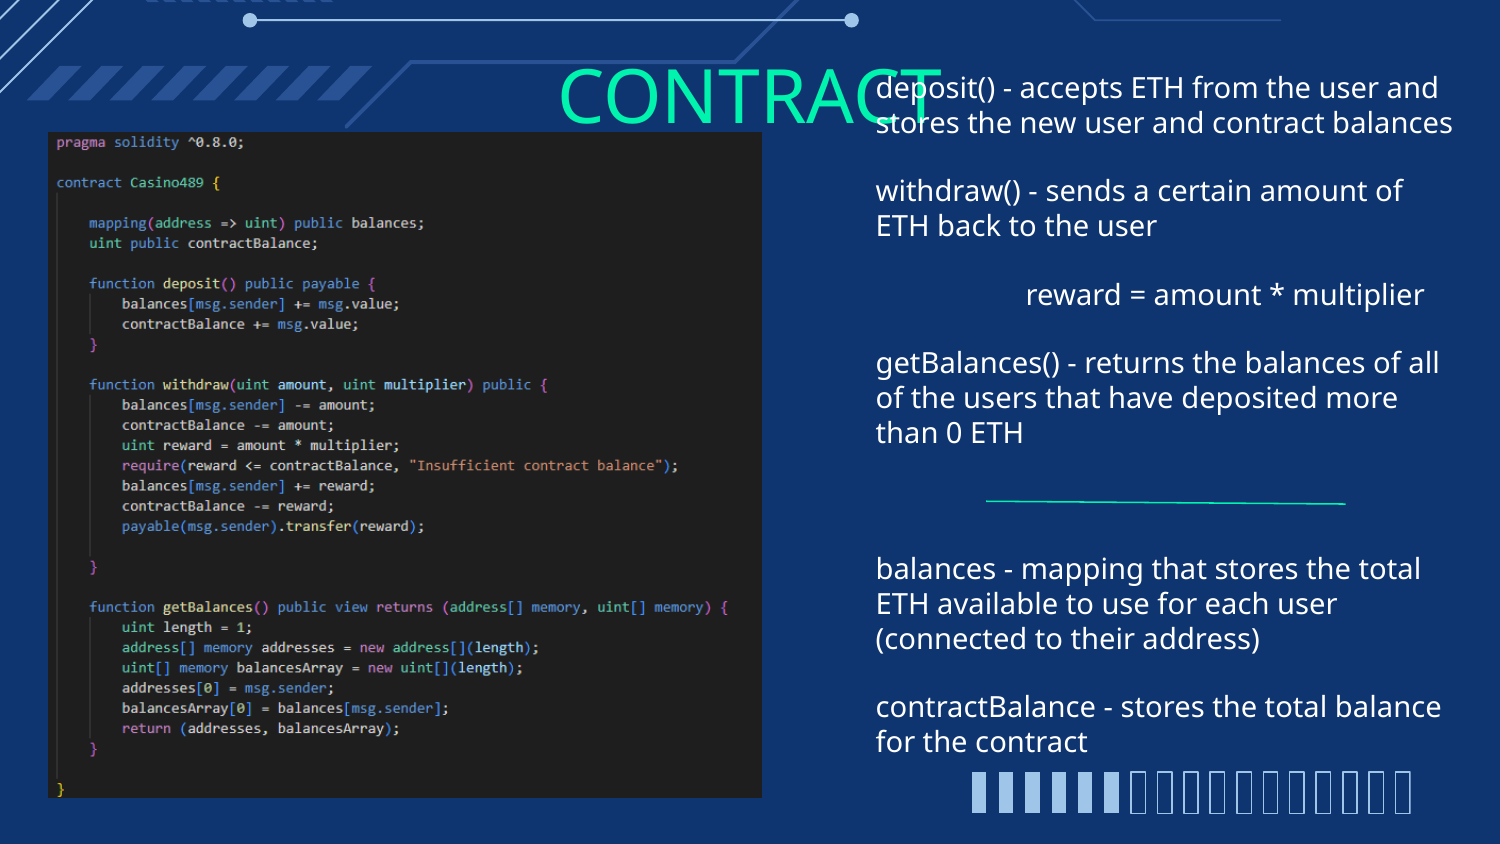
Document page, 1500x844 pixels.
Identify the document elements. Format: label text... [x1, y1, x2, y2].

picture [48, 132, 762, 798]
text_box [985, 501, 1346, 505]
title CONTRACT [118, 48, 1382, 129]
list deposit() - accepts ETH from the user and stores the new user and contract balances withdraw() - sends a certain amount of ETH back to the user reward = amount * multiplier getBalances() - returns the balances of all of the users that have deposited more than 0 ETH balances - mapping that stores the total ETH available to use for each user (connected to their address) contractBalance - stores the total balance for the contract [875, 69, 1457, 616]
